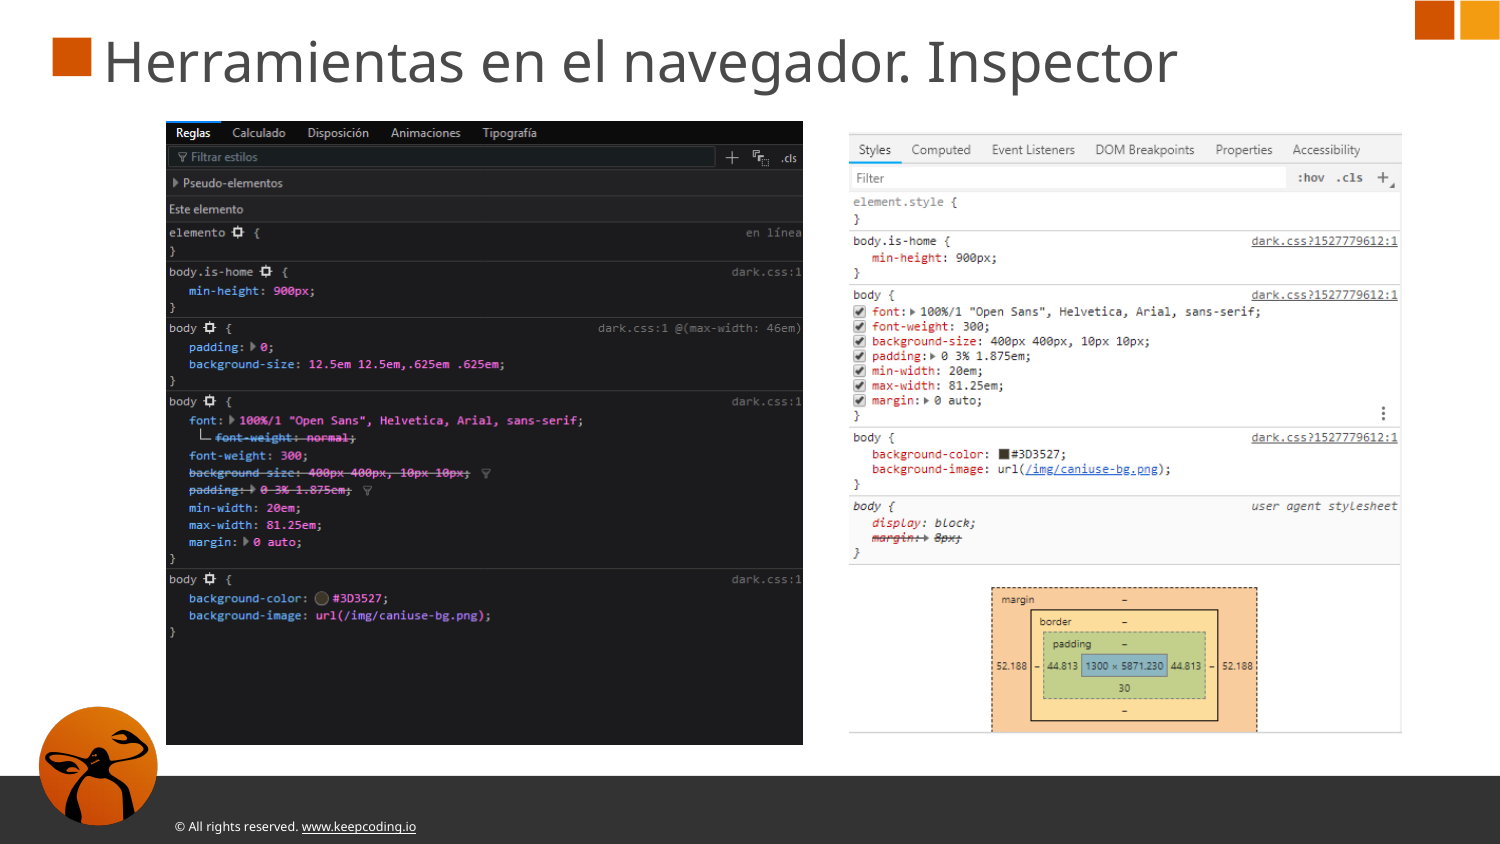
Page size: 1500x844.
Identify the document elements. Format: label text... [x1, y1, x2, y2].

picture [849, 132, 1402, 734]
picture [0, 121, 803, 844]
title Herramientas en el navegador. Inspector [94, 17, 1381, 107]
